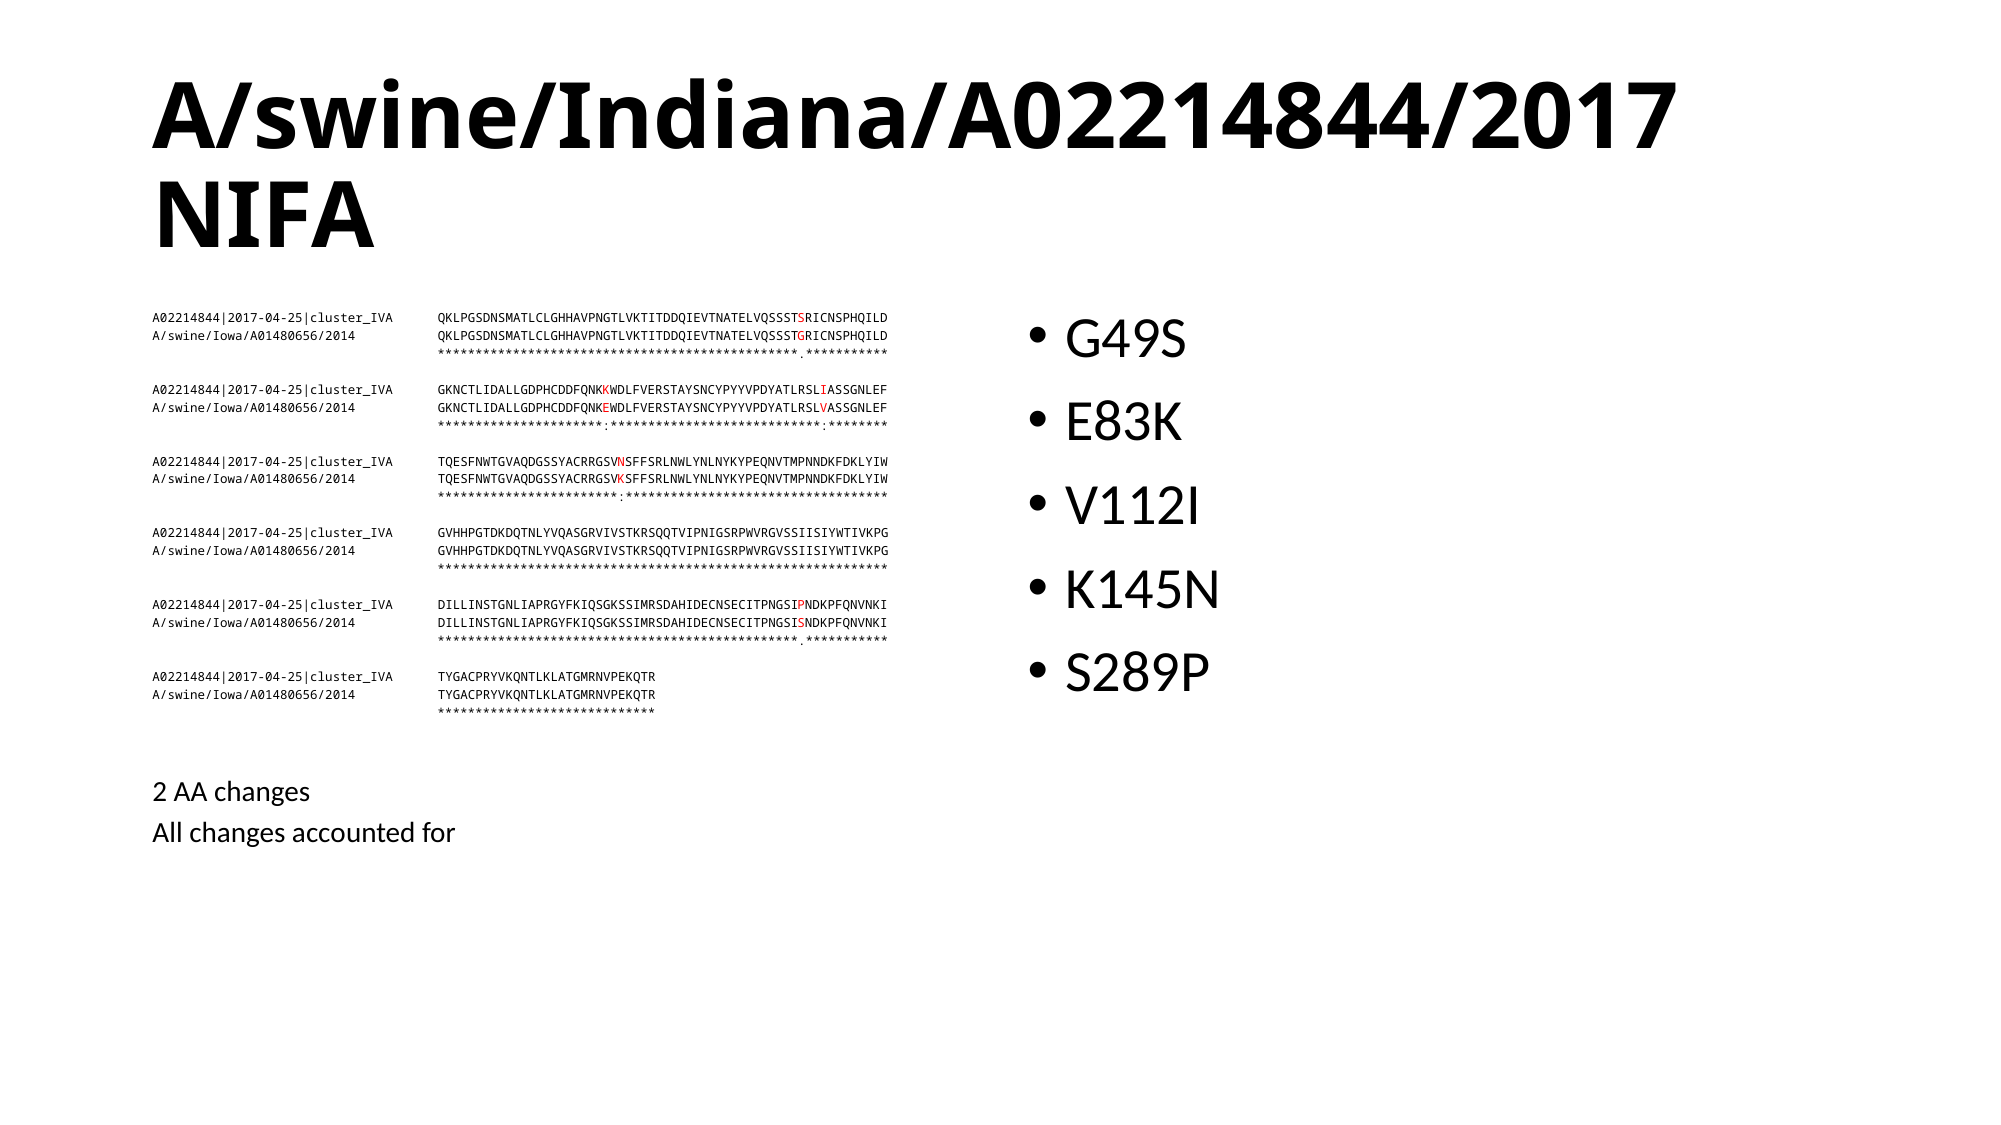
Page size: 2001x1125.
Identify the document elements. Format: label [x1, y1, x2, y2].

title [137, 59, 1863, 278]
list [1012, 299, 1863, 1014]
list [137, 299, 988, 1014]
